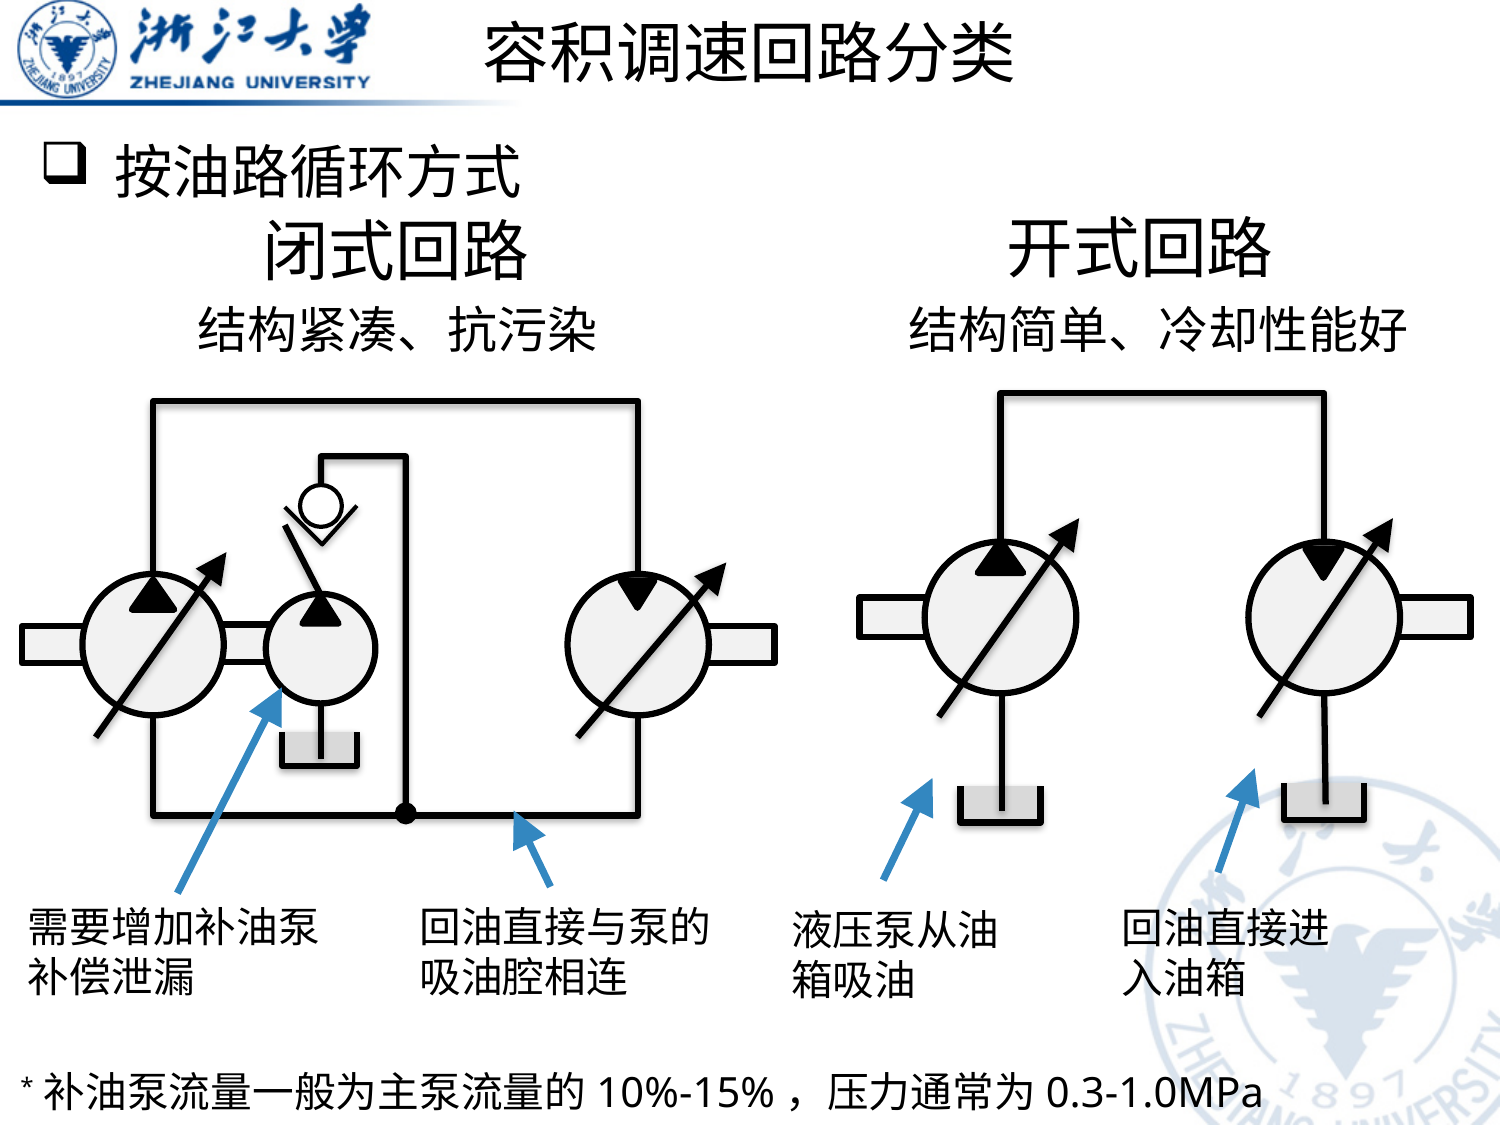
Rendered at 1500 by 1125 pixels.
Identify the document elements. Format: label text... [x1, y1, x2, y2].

text_box 开式回路 [962, 198, 1318, 281]
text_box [882, 777, 933, 881]
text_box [1217, 767, 1255, 873]
text_box 结构简单、冷却性能好 [893, 290, 1424, 366]
text_box 回油直接与泵的吸油腔相连 [404, 893, 746, 1009]
text_box 按油路循环方式 [24, 93, 538, 213]
text_box 回油直接进入油箱 [1106, 894, 1383, 1010]
text_box 液压泵从油箱吸油 [776, 896, 1034, 1011]
title 容积调速回路分类 [218, 0, 1282, 103]
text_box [21, 400, 775, 823]
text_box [513, 810, 551, 887]
picture [0, 0, 1500, 1125]
text_box *补油泵流量一般为主泵流量的10%-15%，压力通常为0.3-1.0MPa [5, 1058, 1500, 1124]
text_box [859, 393, 1471, 823]
text_box 需要增加补油泵补偿泄漏 [13, 893, 342, 1008]
text_box 结构紧凑、抗污染 [182, 290, 612, 366]
text_box 闭式回路 [230, 201, 561, 278]
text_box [177, 687, 283, 894]
